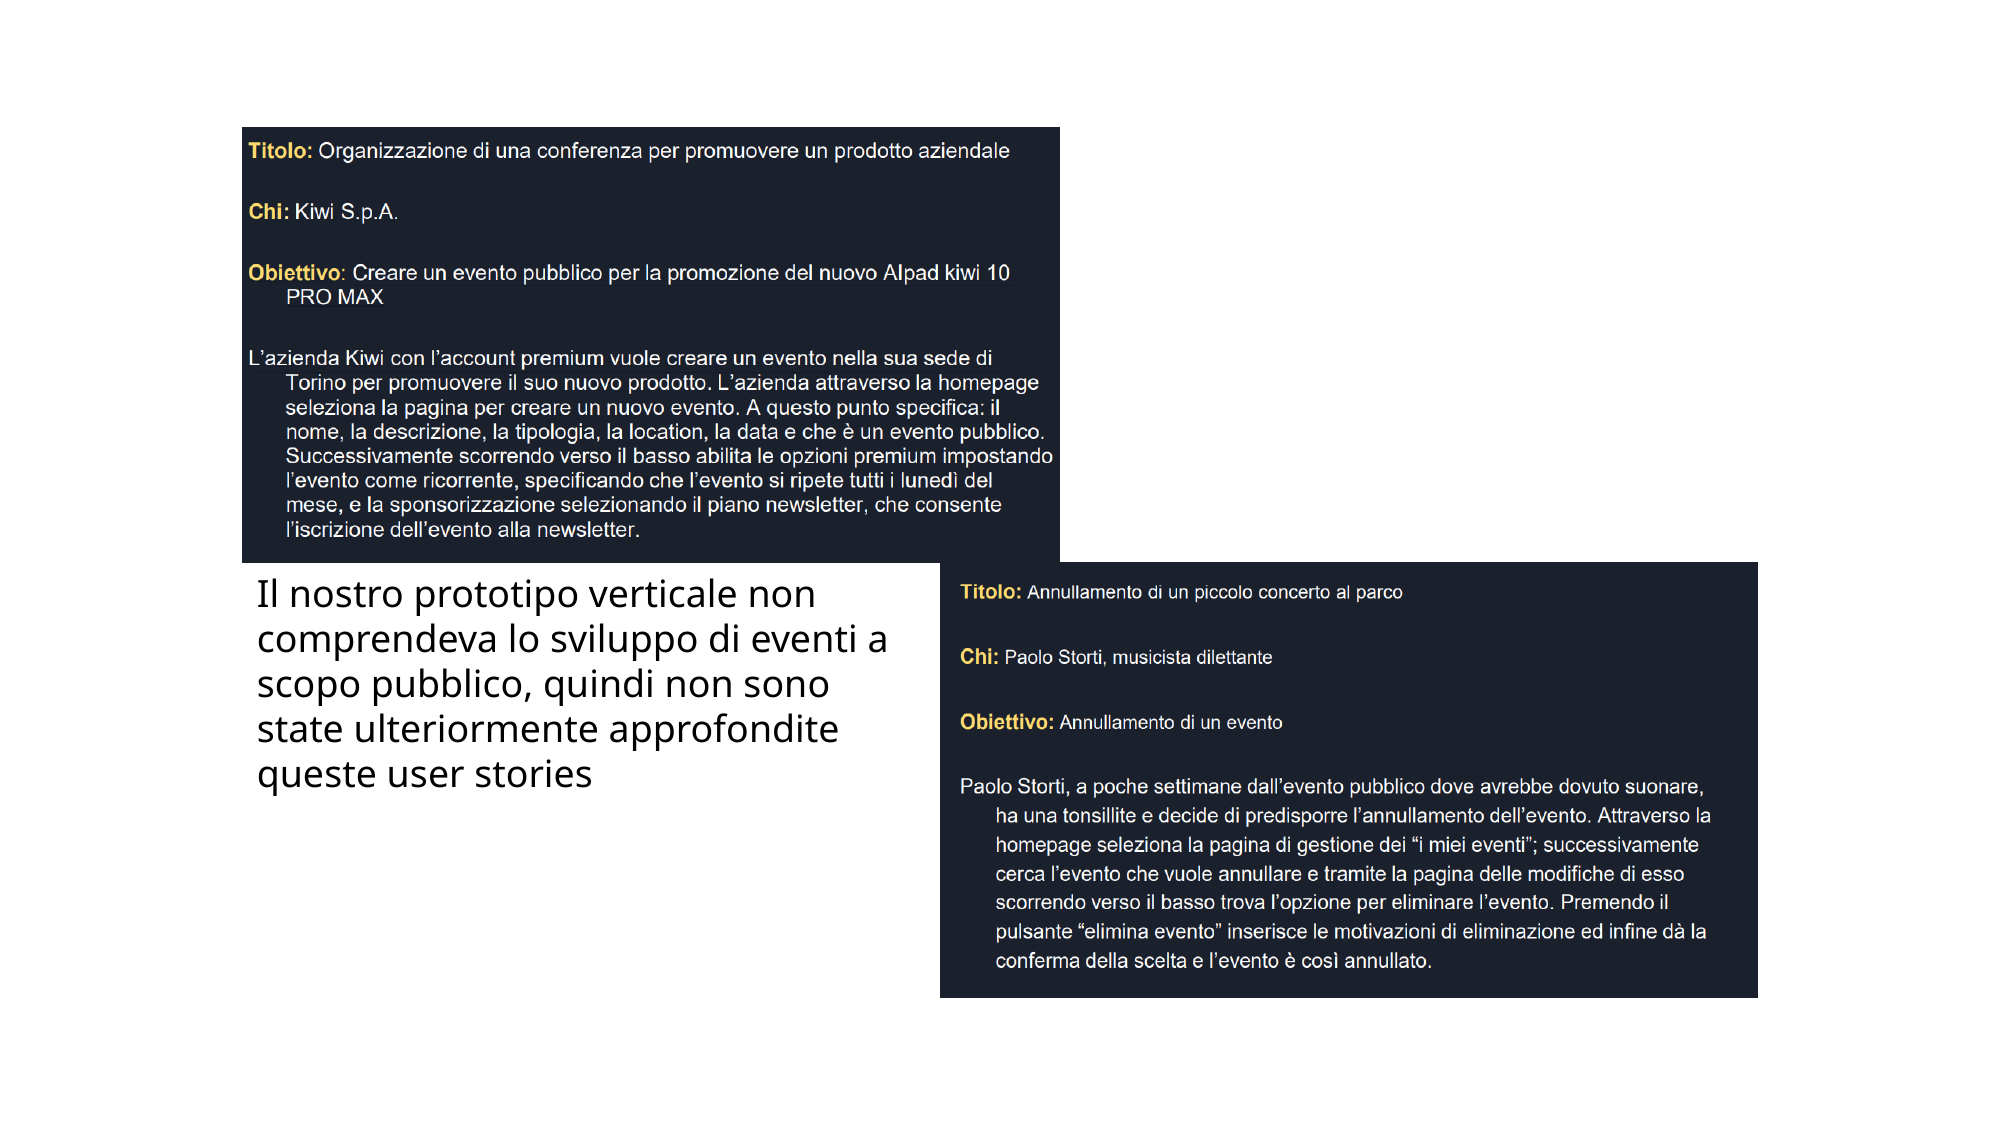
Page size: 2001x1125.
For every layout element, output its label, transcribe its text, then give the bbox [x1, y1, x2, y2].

picture [241, 126, 1759, 999]
text_box Il nostro prototipo verticale non comprendeva lo sviluppo di eventi a scopo pubblico, quindi non sono state ulteriormente approfondite queste user stories [242, 563, 940, 803]
